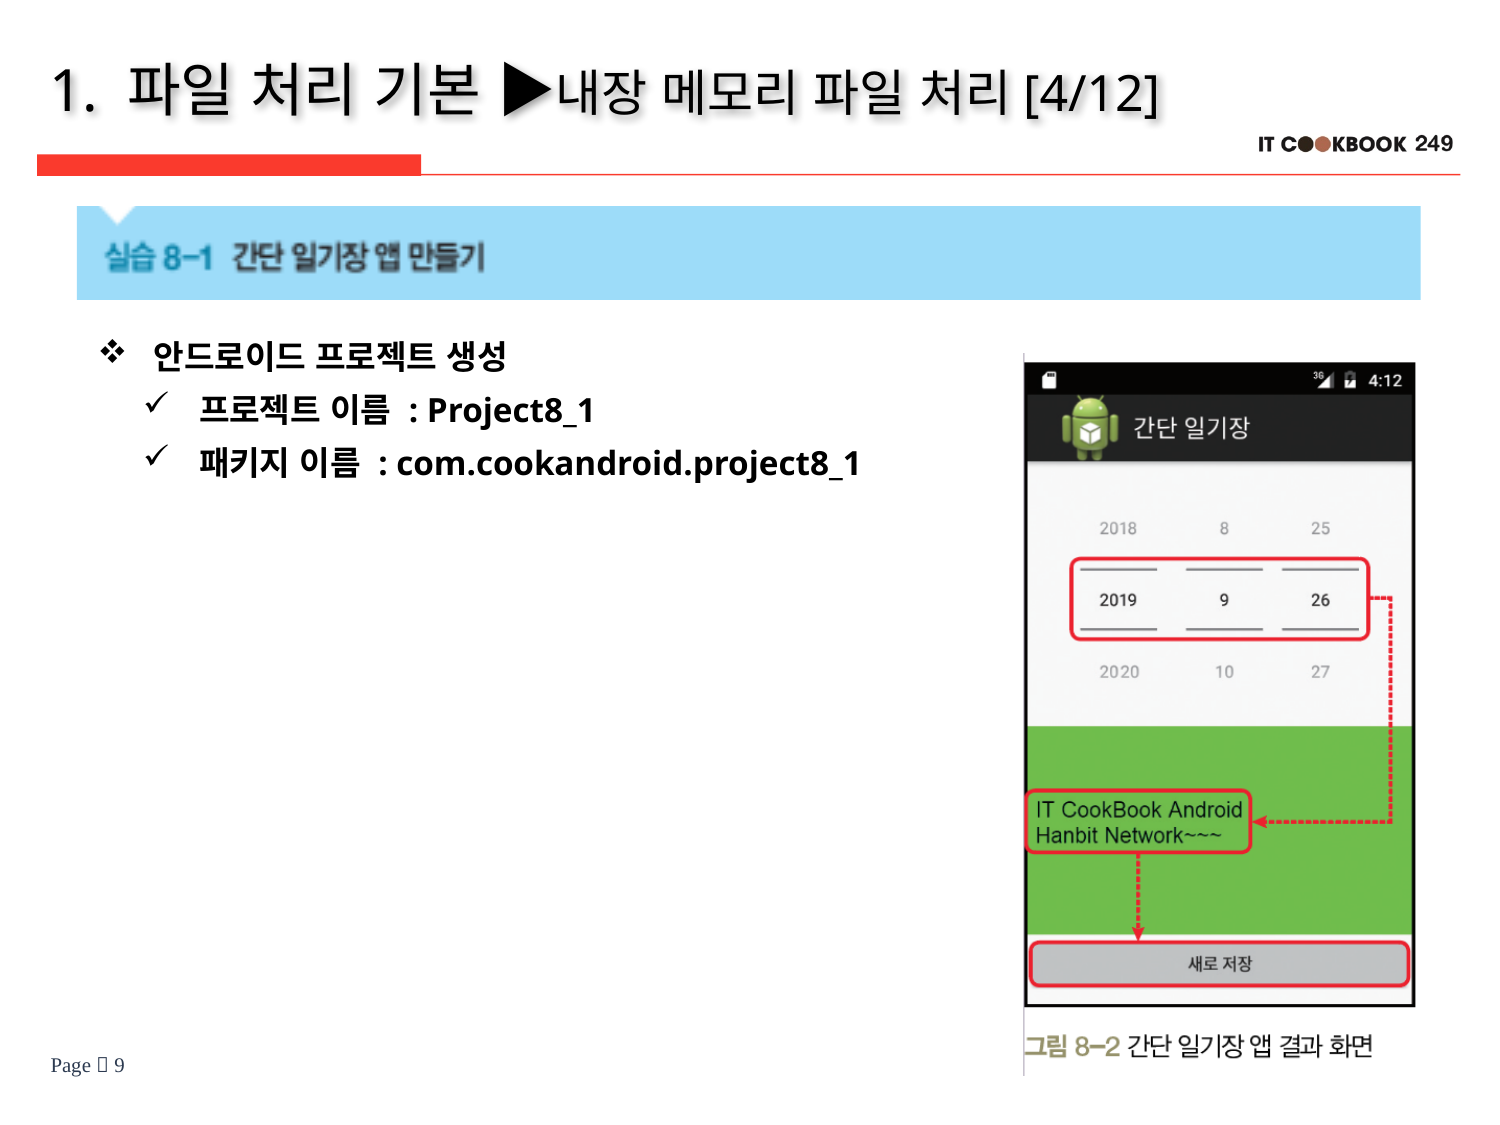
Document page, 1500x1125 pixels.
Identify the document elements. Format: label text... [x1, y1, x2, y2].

list 안드로이드 프로젝트 생성 프로젝트 이름 : Project8_1 패키지 이름 : com.cookandroid.project8_1 [54, 335, 1500, 1051]
title 1. 파일 처리 기본 ▶내장 메모리 파일 처리[4/12] [48, 53, 1448, 161]
picture [76, 206, 1421, 301]
picture [1015, 352, 1429, 1077]
picture [1218, 120, 1464, 164]
